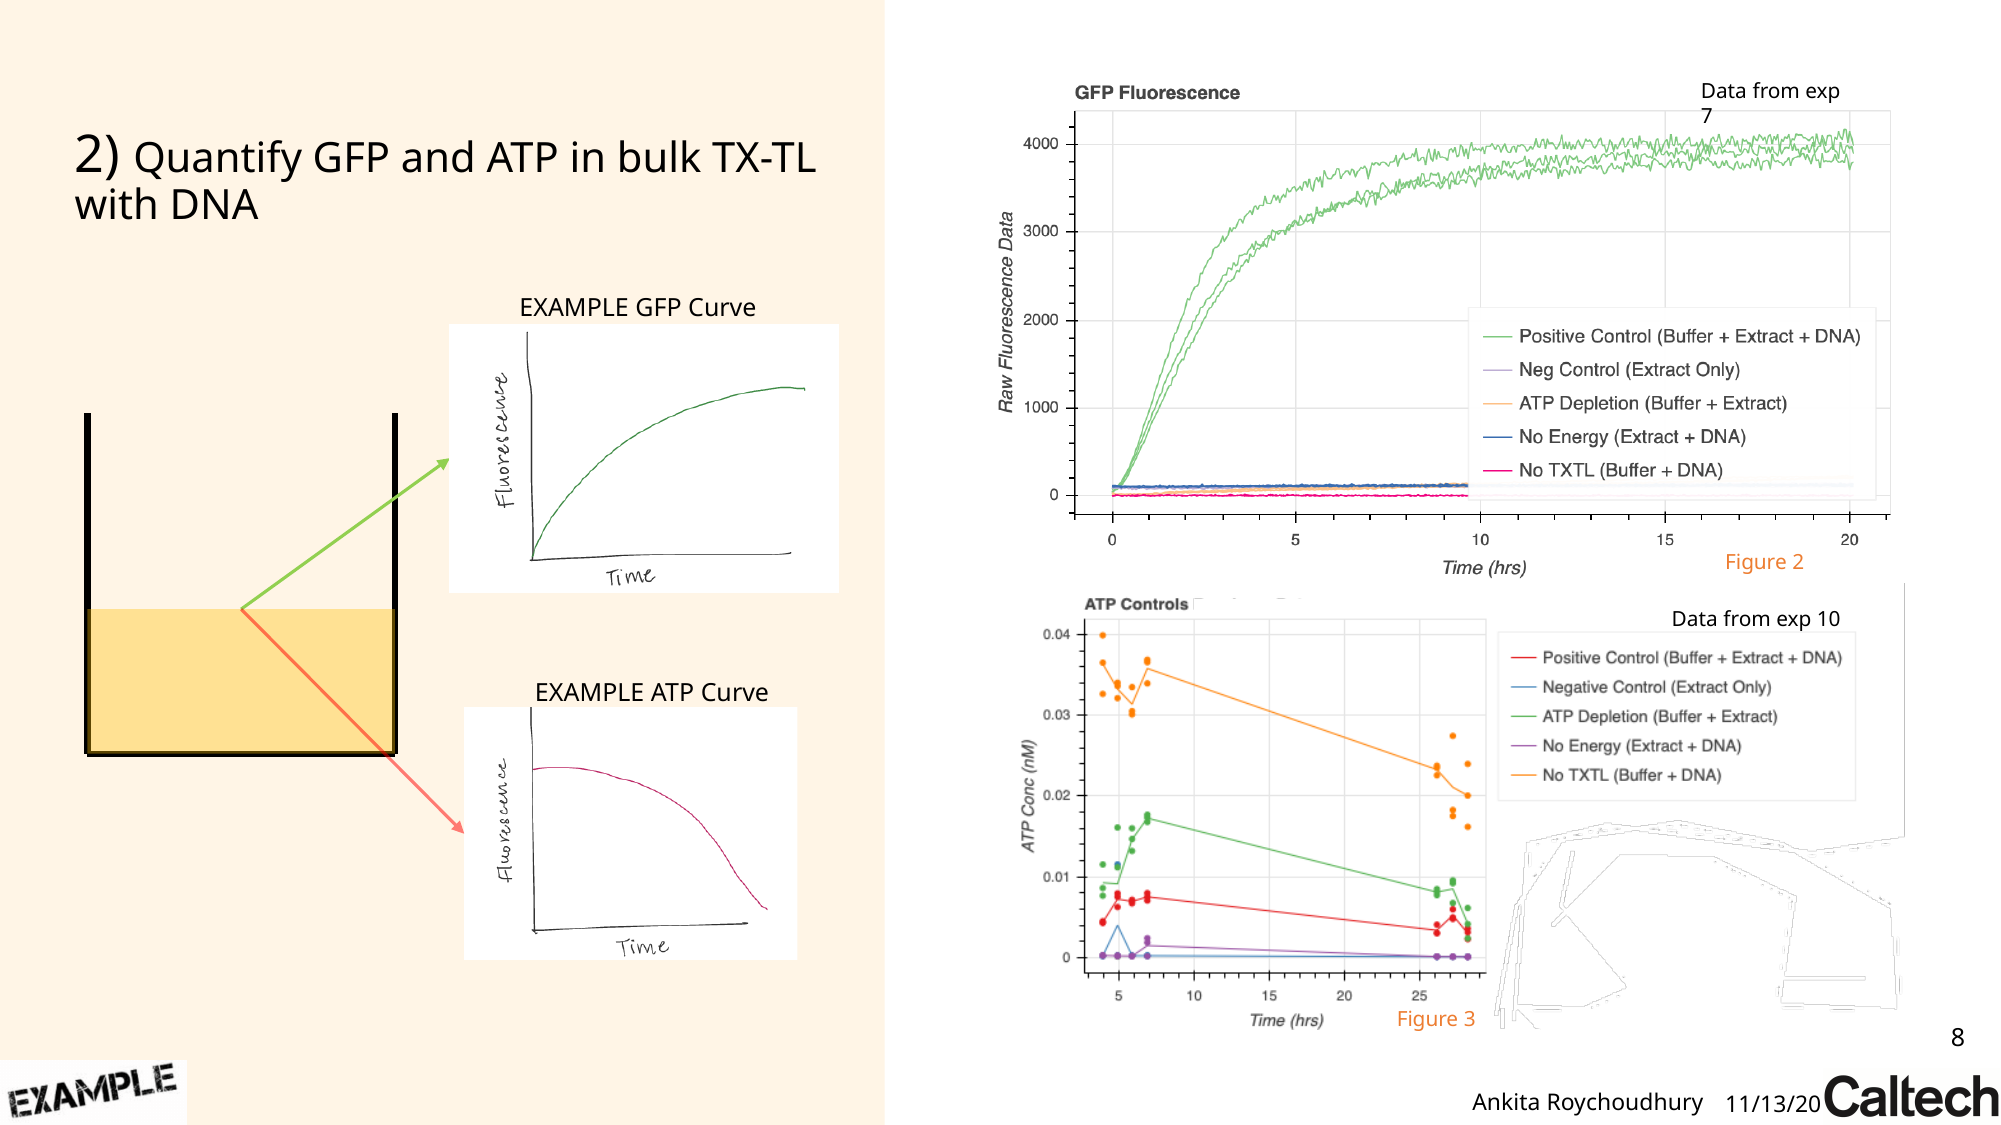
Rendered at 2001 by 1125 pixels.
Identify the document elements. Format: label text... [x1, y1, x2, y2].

text_box [0, 0, 886, 1125]
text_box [87, 284, 839, 960]
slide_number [1730, 1073, 1849, 1125]
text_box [1014, 583, 1906, 1030]
picture [1823, 1068, 2000, 1125]
picture [0, 1060, 187, 1125]
footer Ankita Roychoudhury [1447, 1073, 1730, 1125]
slide_number 8 [1917, 1008, 1981, 1069]
picture [988, 69, 1933, 579]
text_box Figure 3 [1382, 1030, 1569, 1039]
list 2) Quantify GFP and ATP in bulk TX-TL with DNA [59, 119, 862, 834]
